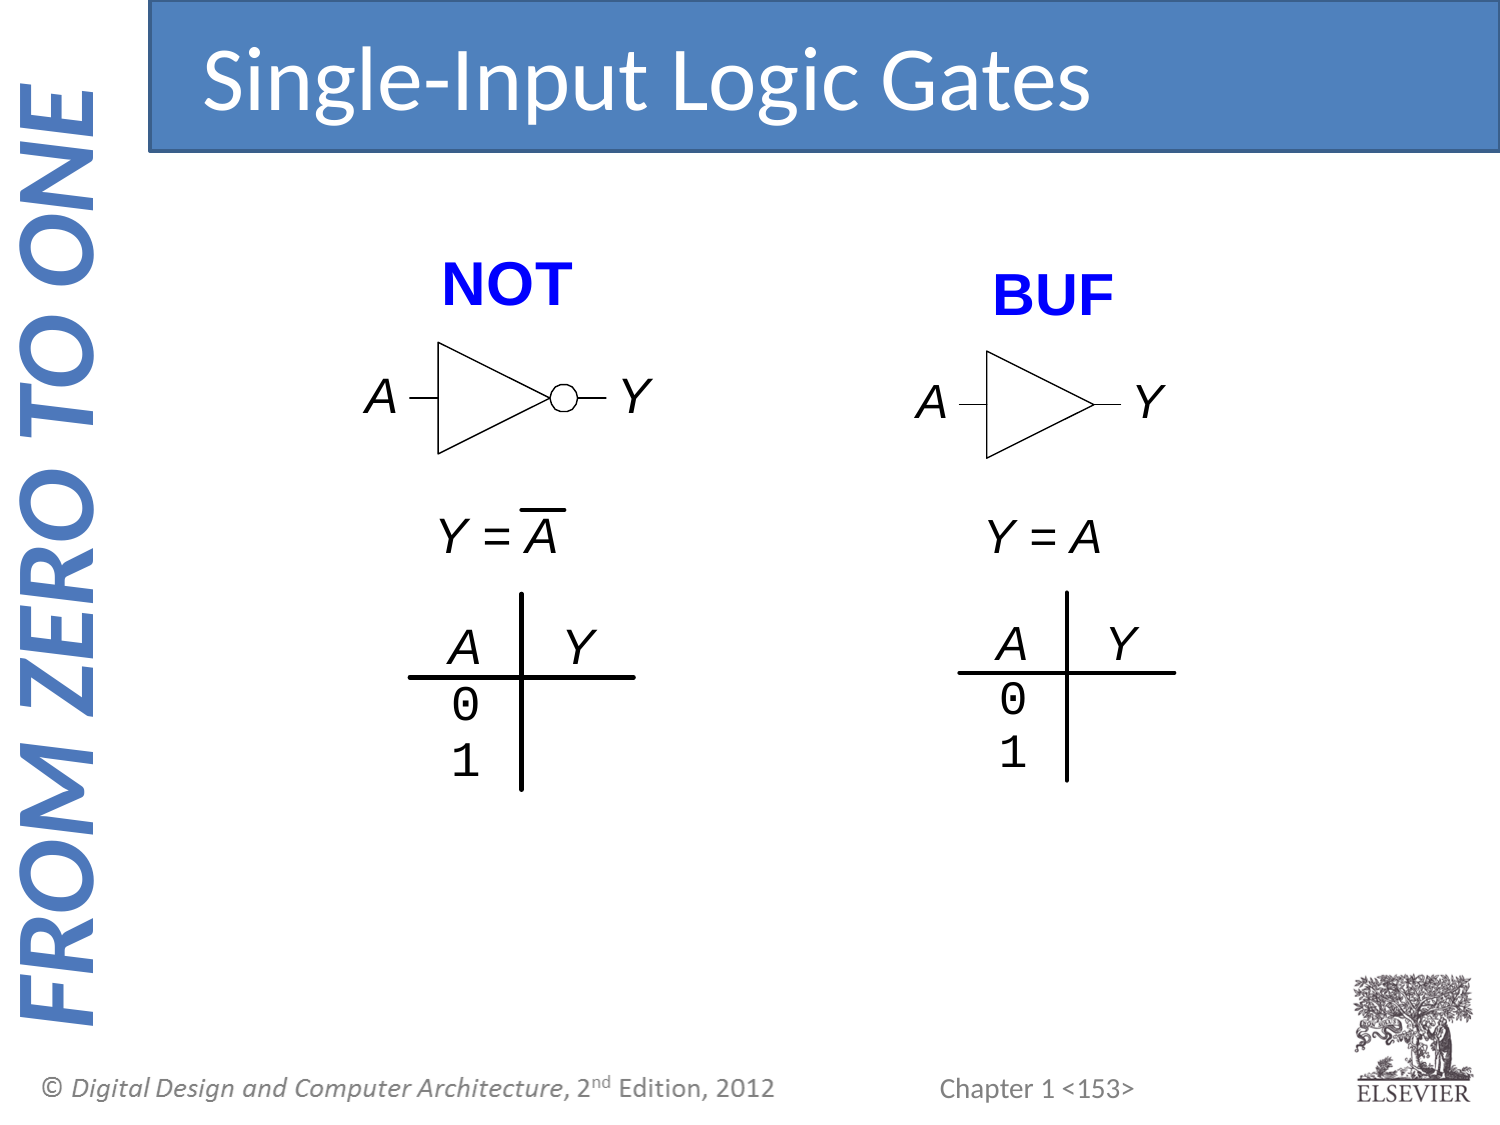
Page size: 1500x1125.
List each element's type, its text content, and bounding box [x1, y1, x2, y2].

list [318, 223, 753, 826]
text_box [87, 174, 1413, 1025]
picture [0, 0, 1500, 1125]
text_box Single-Input Logic Gates [187, 11, 1488, 136]
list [871, 237, 1289, 815]
